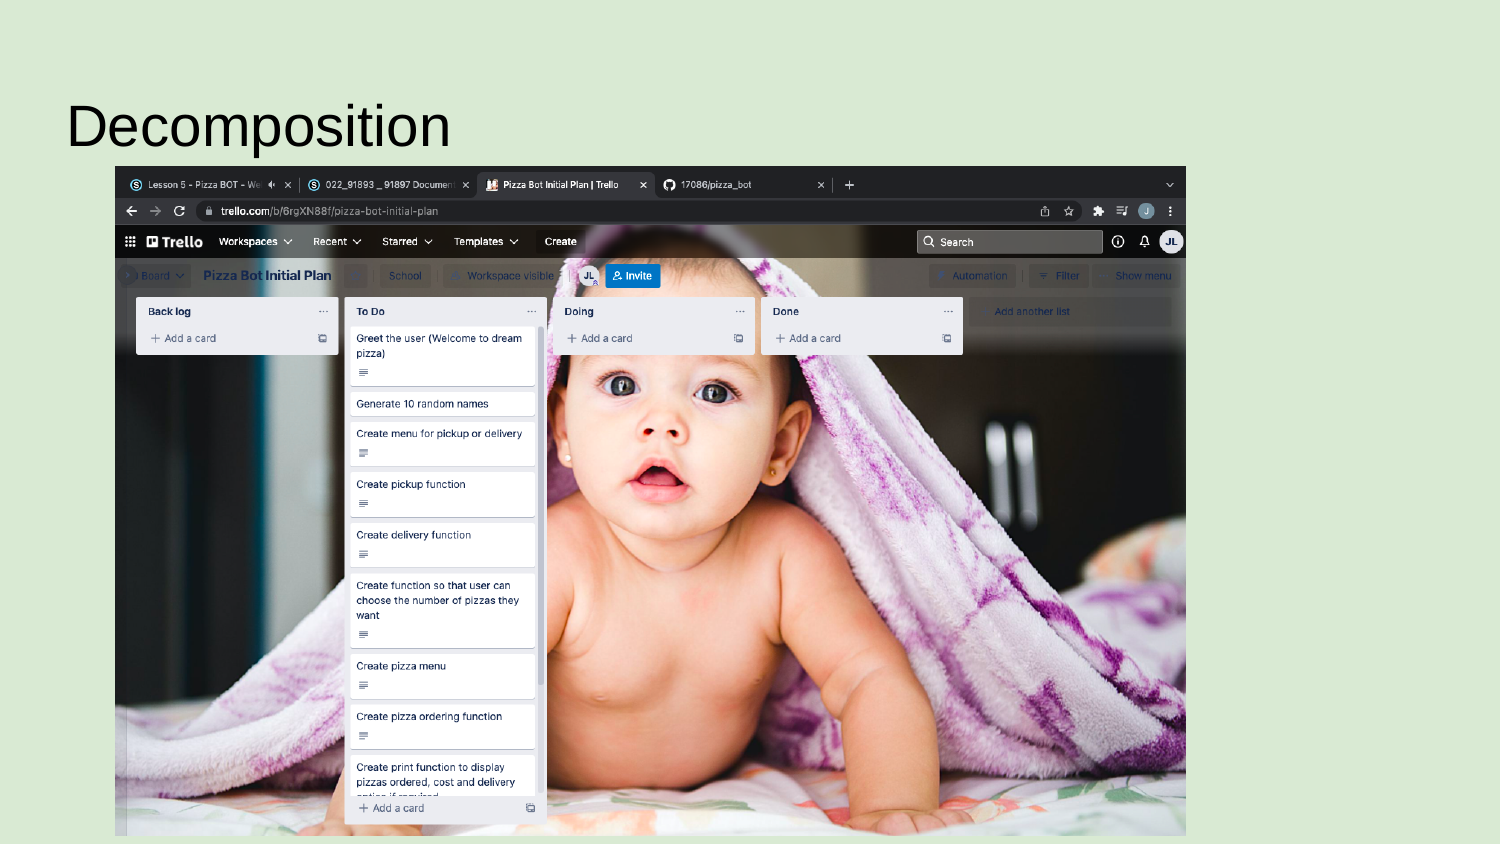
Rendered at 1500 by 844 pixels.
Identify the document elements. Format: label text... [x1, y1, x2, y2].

title Decomposition [51, 72, 1449, 167]
picture [114, 166, 1186, 836]
